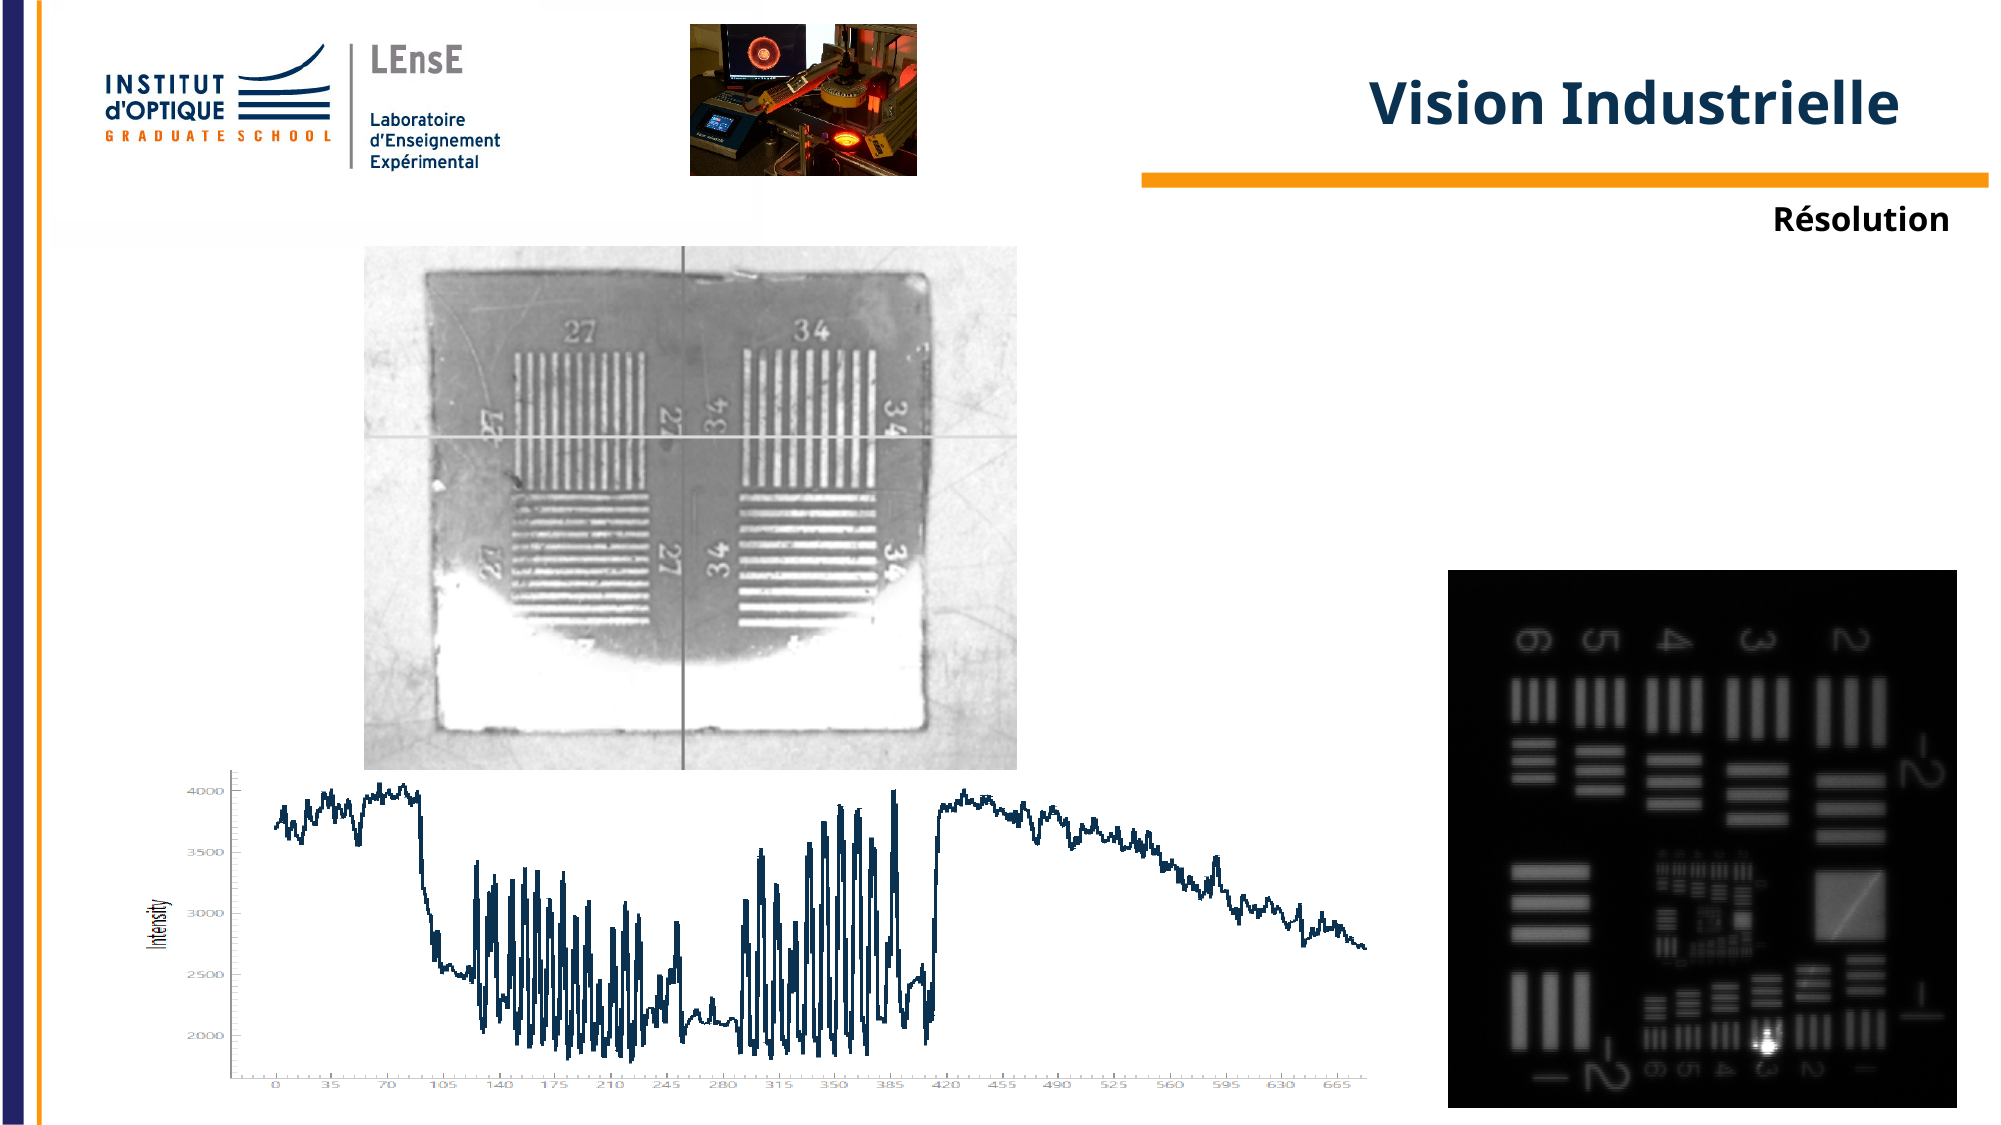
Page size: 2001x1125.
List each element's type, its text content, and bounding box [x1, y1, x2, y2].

text_box [55, 11, 752, 220]
text_box Résolution [1448, 191, 1966, 246]
text_box [1141, 172, 1989, 188]
picture [51, 0, 1368, 1095]
picture [1448, 569, 1957, 1108]
title Vision Industrielle [922, 45, 1916, 158]
